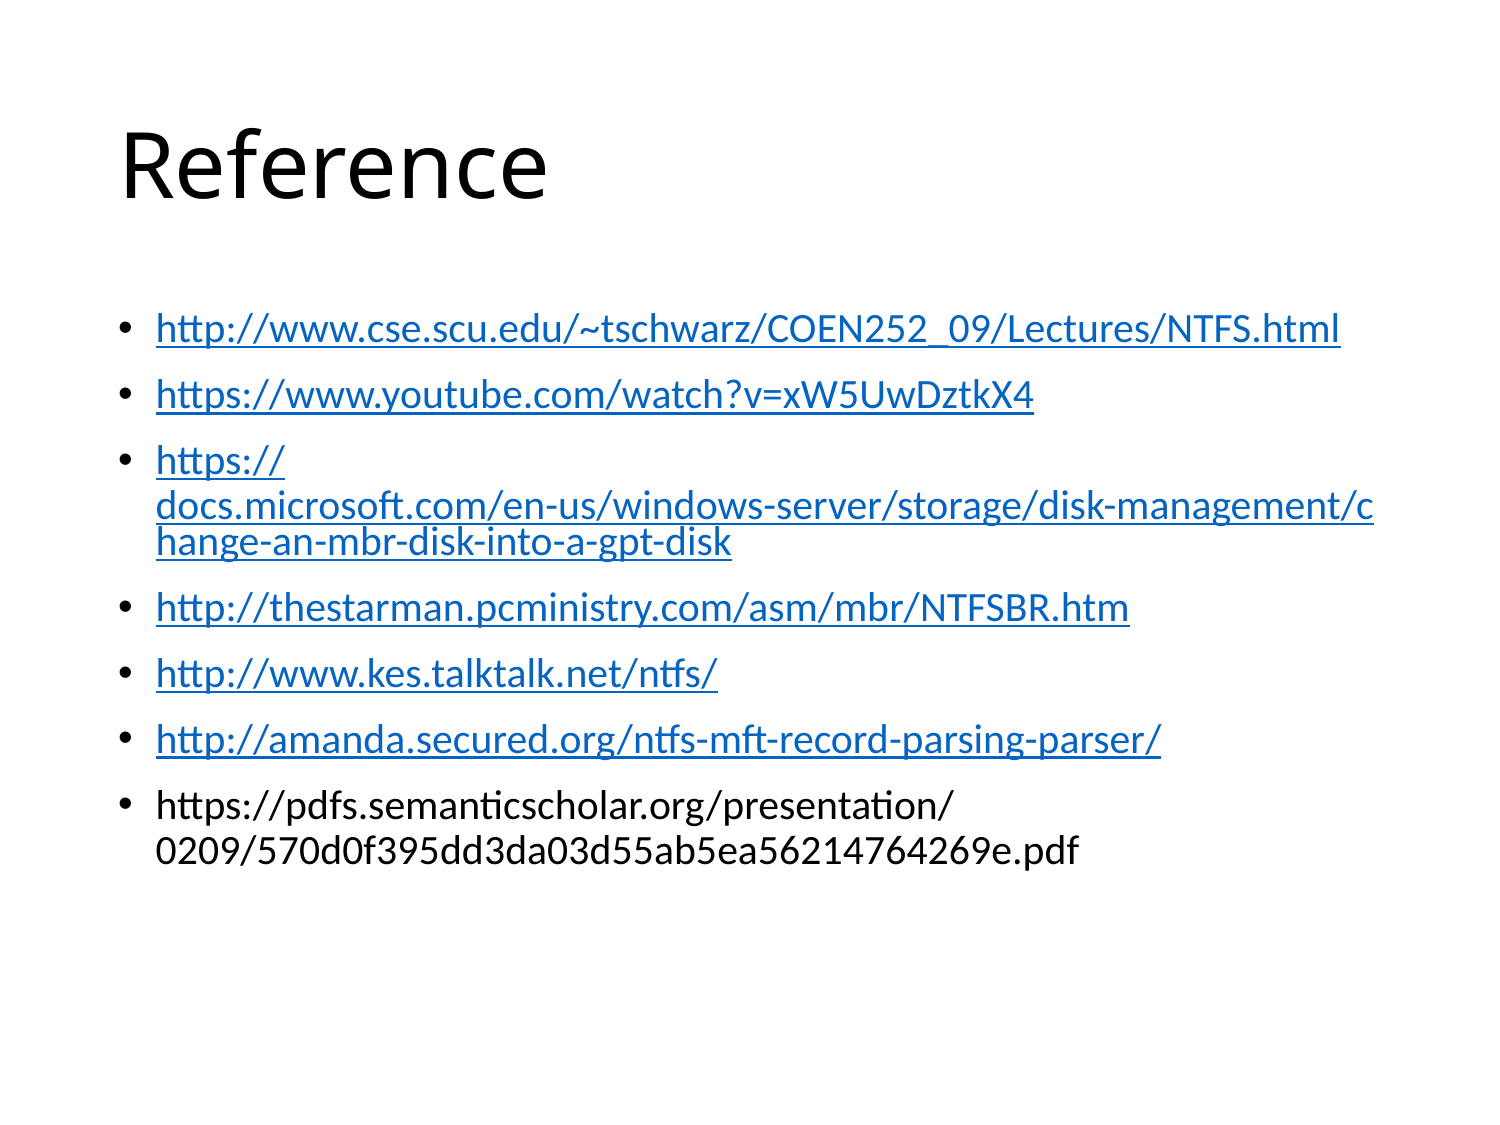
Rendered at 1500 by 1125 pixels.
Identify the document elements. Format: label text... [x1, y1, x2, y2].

list http://www.cse.scu.edu/~tschwarz/COEN252_09/Lectures/NTFS.html https://www.youtube.com/watch?v=xW5UwDztkX4 https://docs.microsoft.com/en-us/windows-server/storage/disk-management/change-an-mbr-disk-into-a-gpt-disk http://thestarman.pcministry.com/asm/mbr/NTFSBR.htm http://www.kes.talktalk.net/ntfs/ http://amanda.secured.org/ntfs-mft-record-parsing-parser/ https://pdfs.semanticscholar.org/presentation/0209/570d0f395dd3da03d55ab5ea56214764269e.pdf [103, 299, 1397, 1014]
title Reference [103, 59, 1397, 278]
